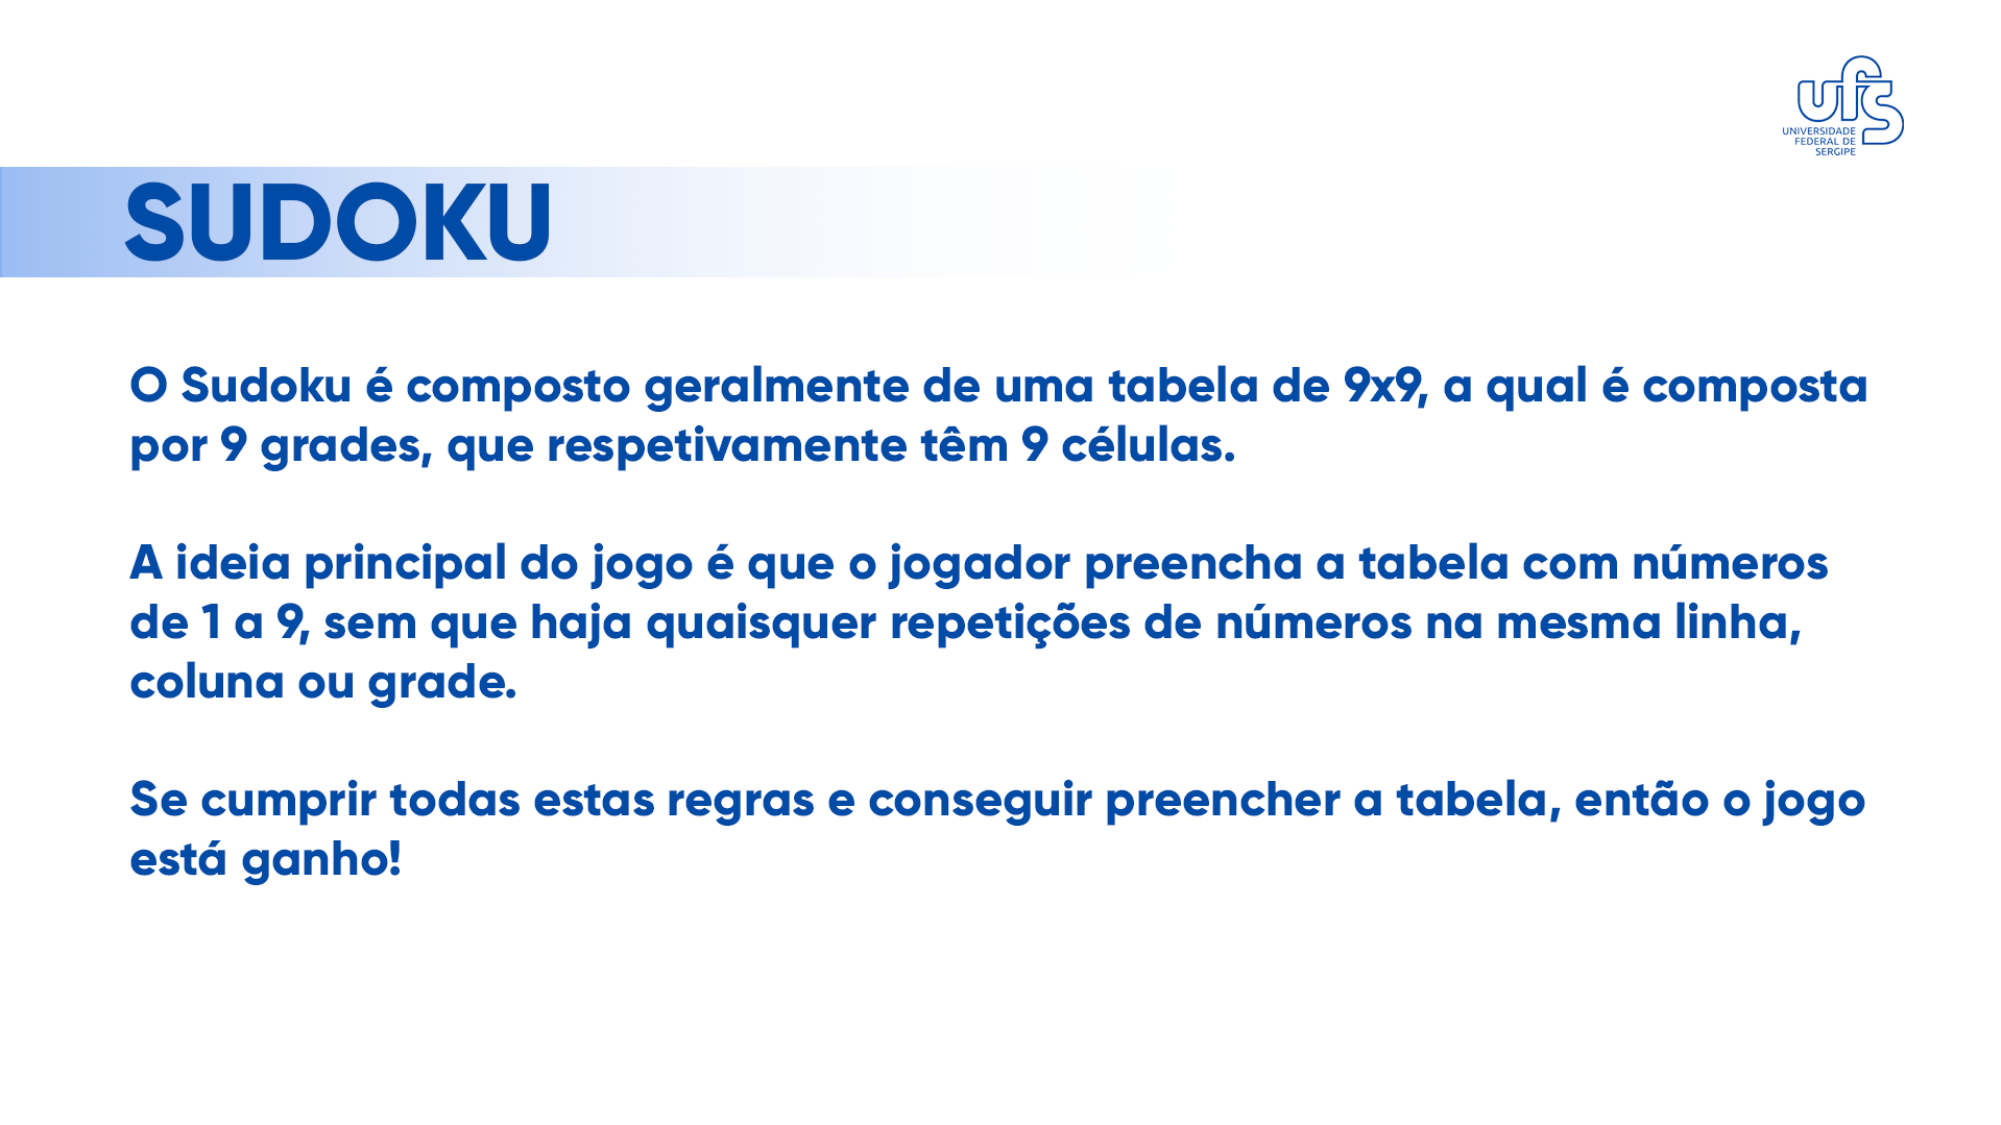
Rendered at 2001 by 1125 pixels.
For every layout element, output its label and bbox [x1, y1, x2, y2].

list [0, 0, 2000, 1125]
